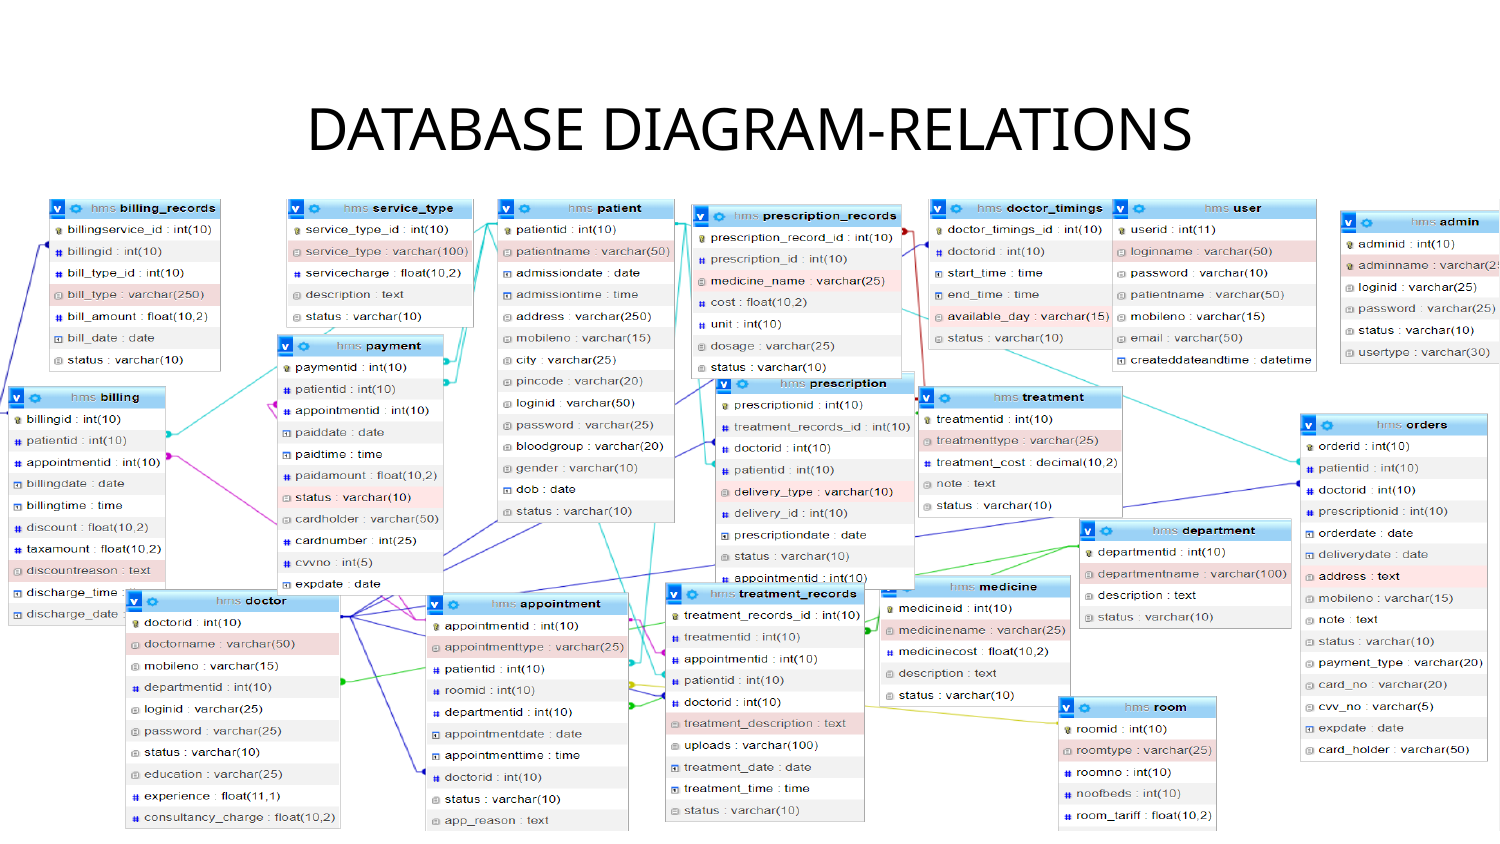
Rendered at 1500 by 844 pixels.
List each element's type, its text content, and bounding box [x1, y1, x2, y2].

picture [0, 198, 1500, 831]
title DATABASE DIAGRAM-RELATIONS [116, 88, 1384, 167]
